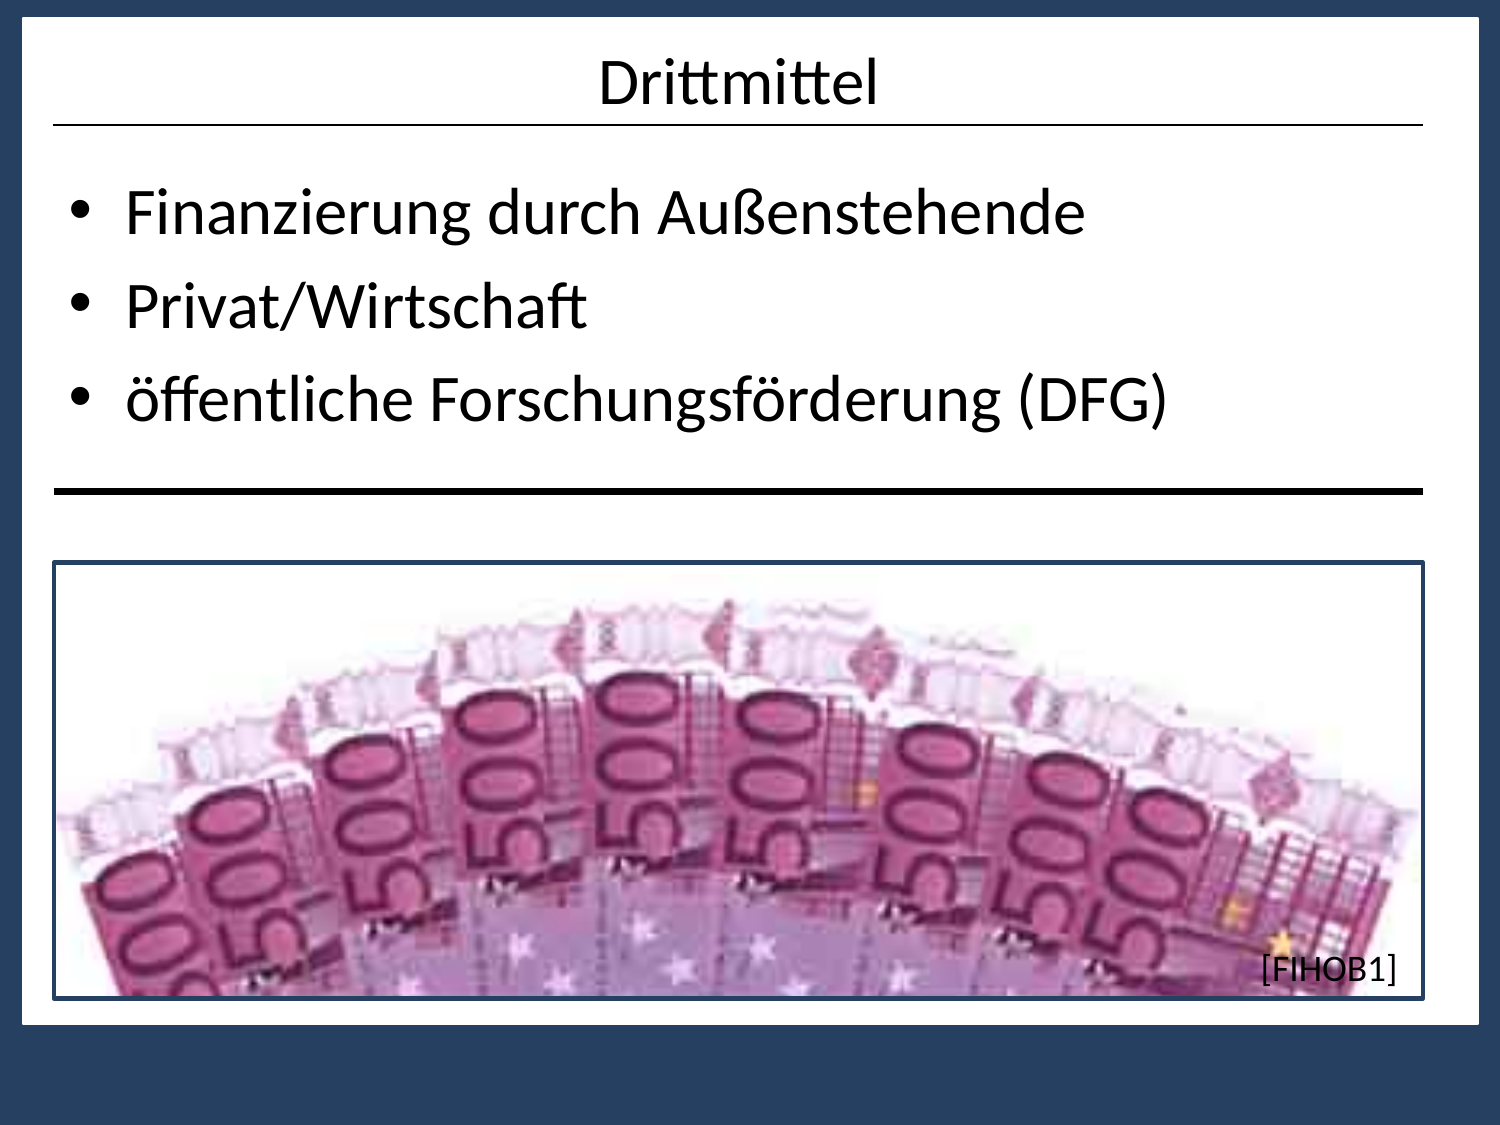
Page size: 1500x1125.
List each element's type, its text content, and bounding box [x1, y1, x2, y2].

text_box [52, 560, 1425, 577]
picture [56, 574, 1424, 998]
list Finanzierung durch Außenstehende Privat/Wirtschaft öffentliche Forschungsförderung (DFG) [53, 160, 1425, 449]
title Drittmittel [53, 30, 1425, 126]
